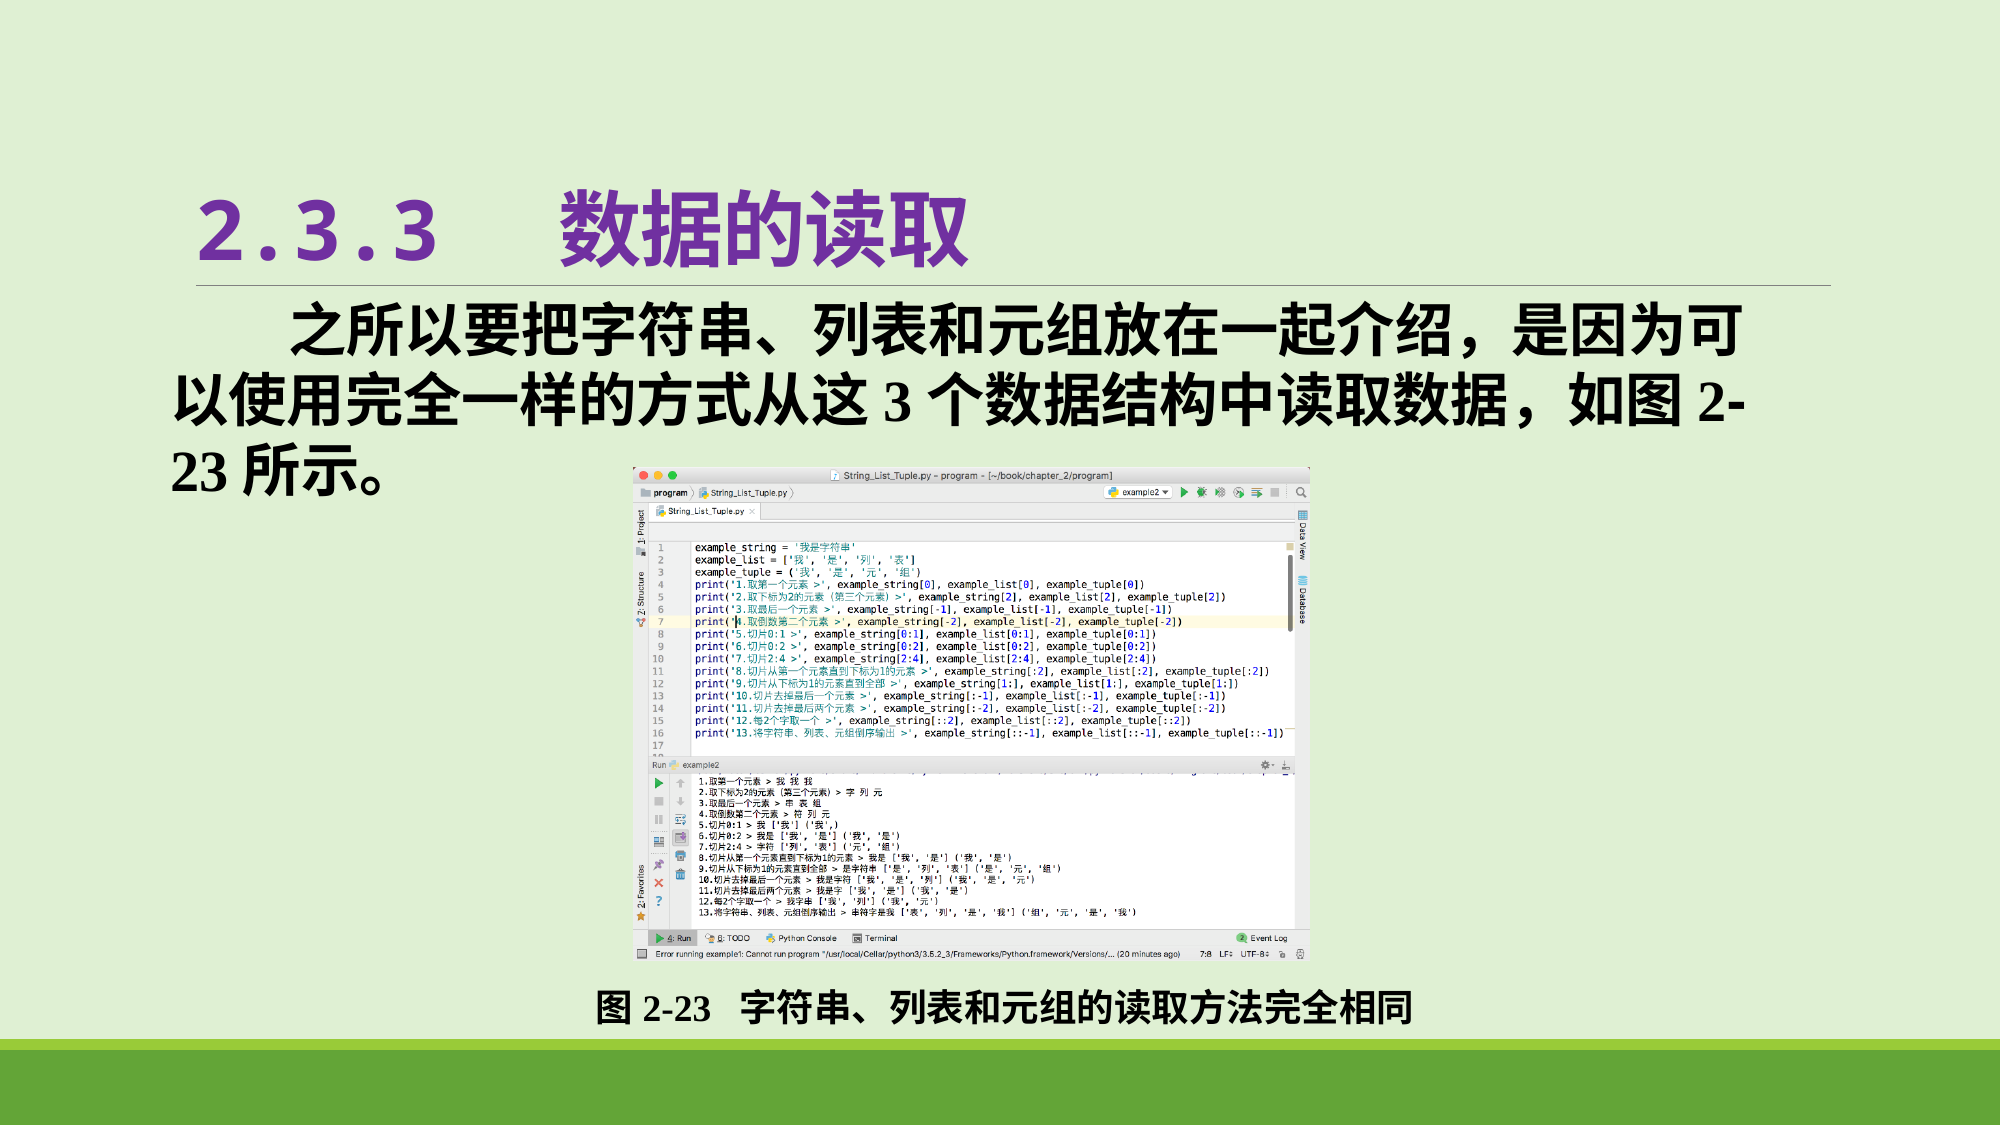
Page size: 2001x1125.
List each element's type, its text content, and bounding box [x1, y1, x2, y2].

title 2.3.3 数据的读取 [180, 47, 1830, 285]
picture [633, 466, 1311, 962]
text_box 图2-23 字符串、列表和元组的读取方法完全相同 [581, 976, 1429, 1037]
list 之所以要把字符串、列表和元组放在一起介绍，是因为可以使用完全一样的方式从这3个数据结构中读取数据，如图2-23所示。 [155, 71, 1799, 725]
